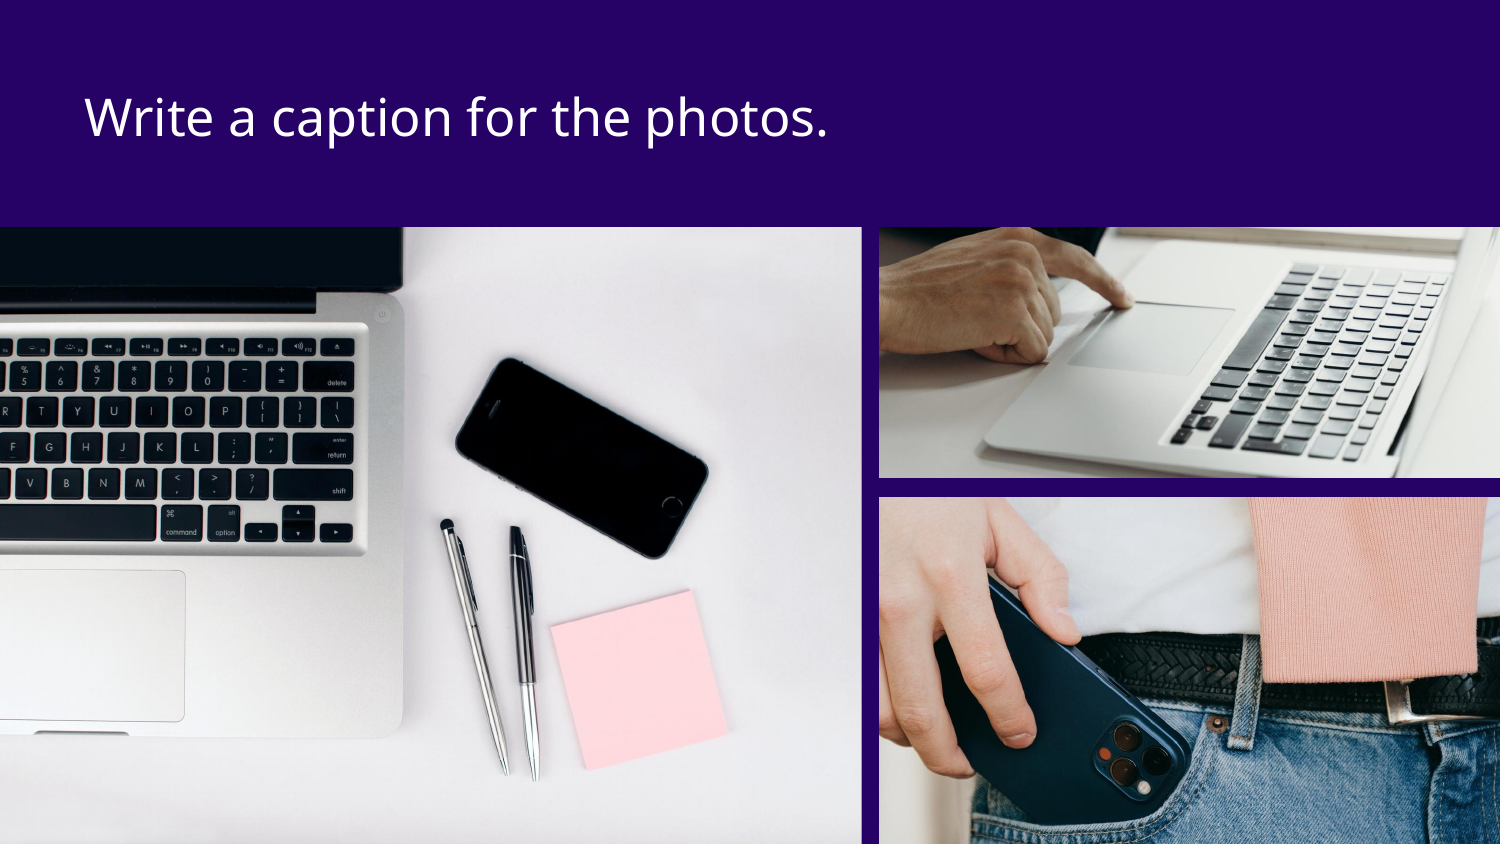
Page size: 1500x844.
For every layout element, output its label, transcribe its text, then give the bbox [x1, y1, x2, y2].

picture [878, 497, 1500, 844]
text_box Write a caption for the photos. [84, 84, 1223, 147]
picture [878, 226, 1500, 478]
picture [0, 226, 862, 844]
